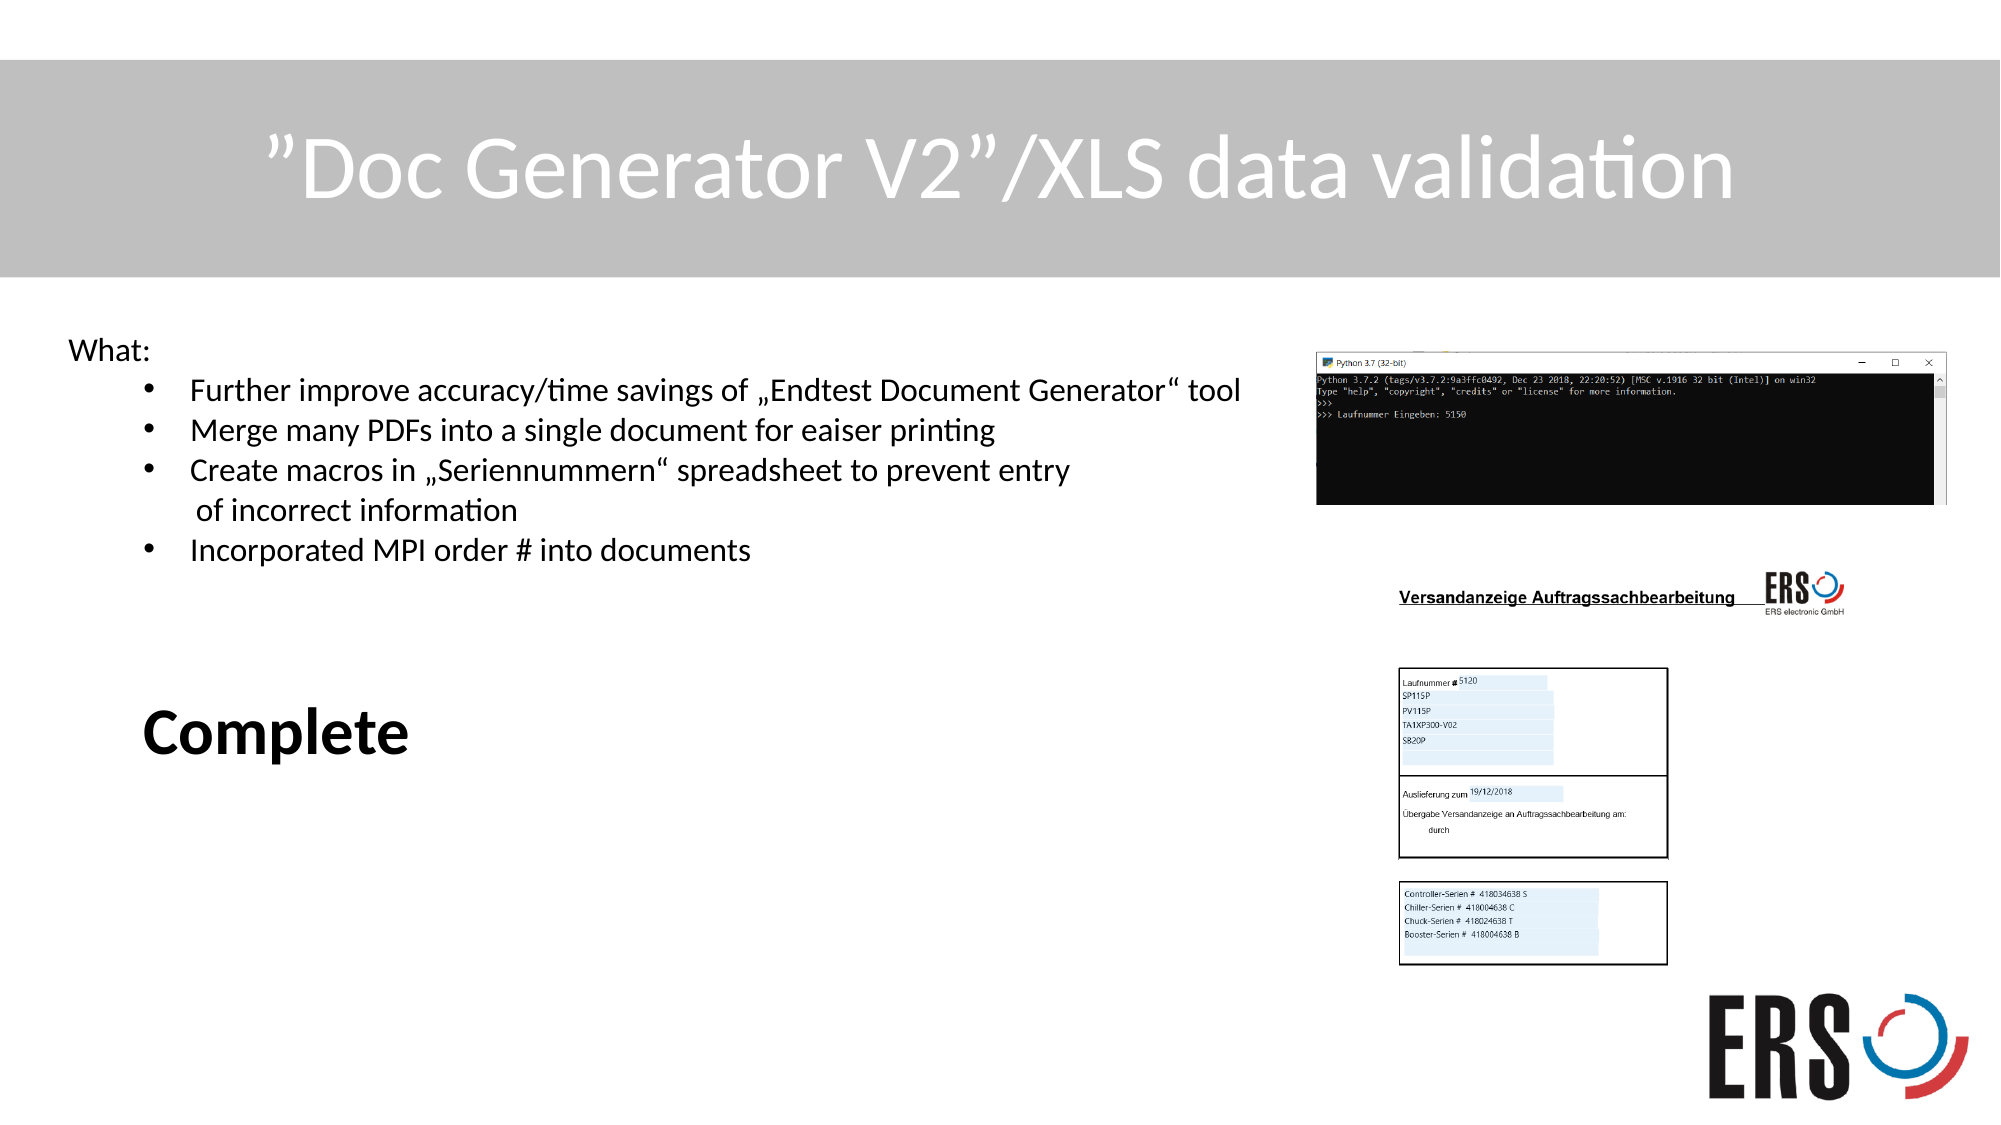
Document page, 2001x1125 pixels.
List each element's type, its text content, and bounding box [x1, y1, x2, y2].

picture [1697, 982, 1980, 1112]
title ”Doc Generator V2”/XLS data validation [0, 59, 2000, 278]
picture [1396, 554, 1850, 969]
picture [1316, 351, 1947, 505]
text_box What: Further improve accuracy/time savings of „Endtest Document Generator“ tool Merge many PDFs into a single document for eaiser printing Create macros in „Seriennummern“ spreadsheet to prevent entry of incorrect information Incorporated MPI order # into documents Complete [53, 320, 1916, 775]
